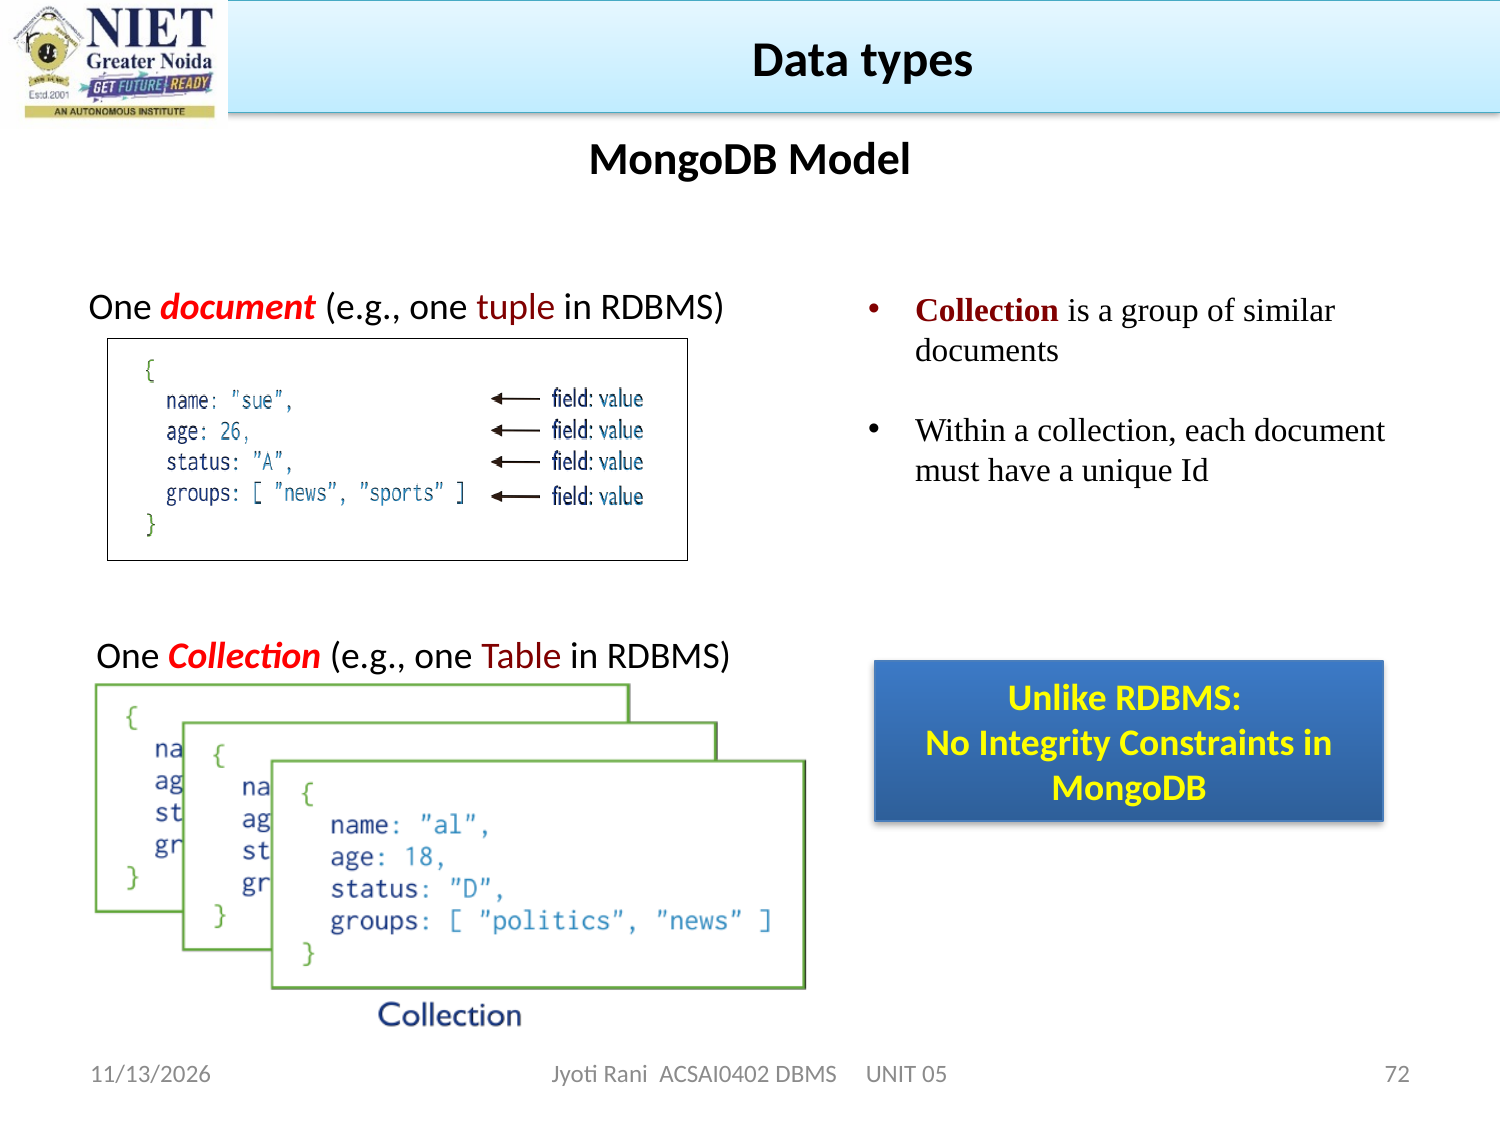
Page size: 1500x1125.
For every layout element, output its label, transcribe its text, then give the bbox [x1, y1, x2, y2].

text_box One document (e.g., one tuple in RDBMS) [73, 274, 740, 335]
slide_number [75, 1042, 425, 1103]
picture [0, 0, 228, 130]
picture [81, 667, 839, 1043]
text_box Collection is a group of similar documents Within a collection, each document must have a unique Id [853, 280, 1414, 576]
title MongoDB Model [75, 120, 1425, 250]
text_box Unlike RDBMS: No Integrity Constraints in MongoDB [874, 660, 1384, 822]
picture [107, 338, 688, 561]
text_box One Collection (e.g., one Table in RDBMS) [81, 624, 747, 666]
text_box Data types [231, 0, 1500, 113]
footer Jyoti Rani ACSAI0402 DBMS UNIT 05 [512, 1042, 988, 1103]
slide_number 72 [1074, 1042, 1425, 1103]
